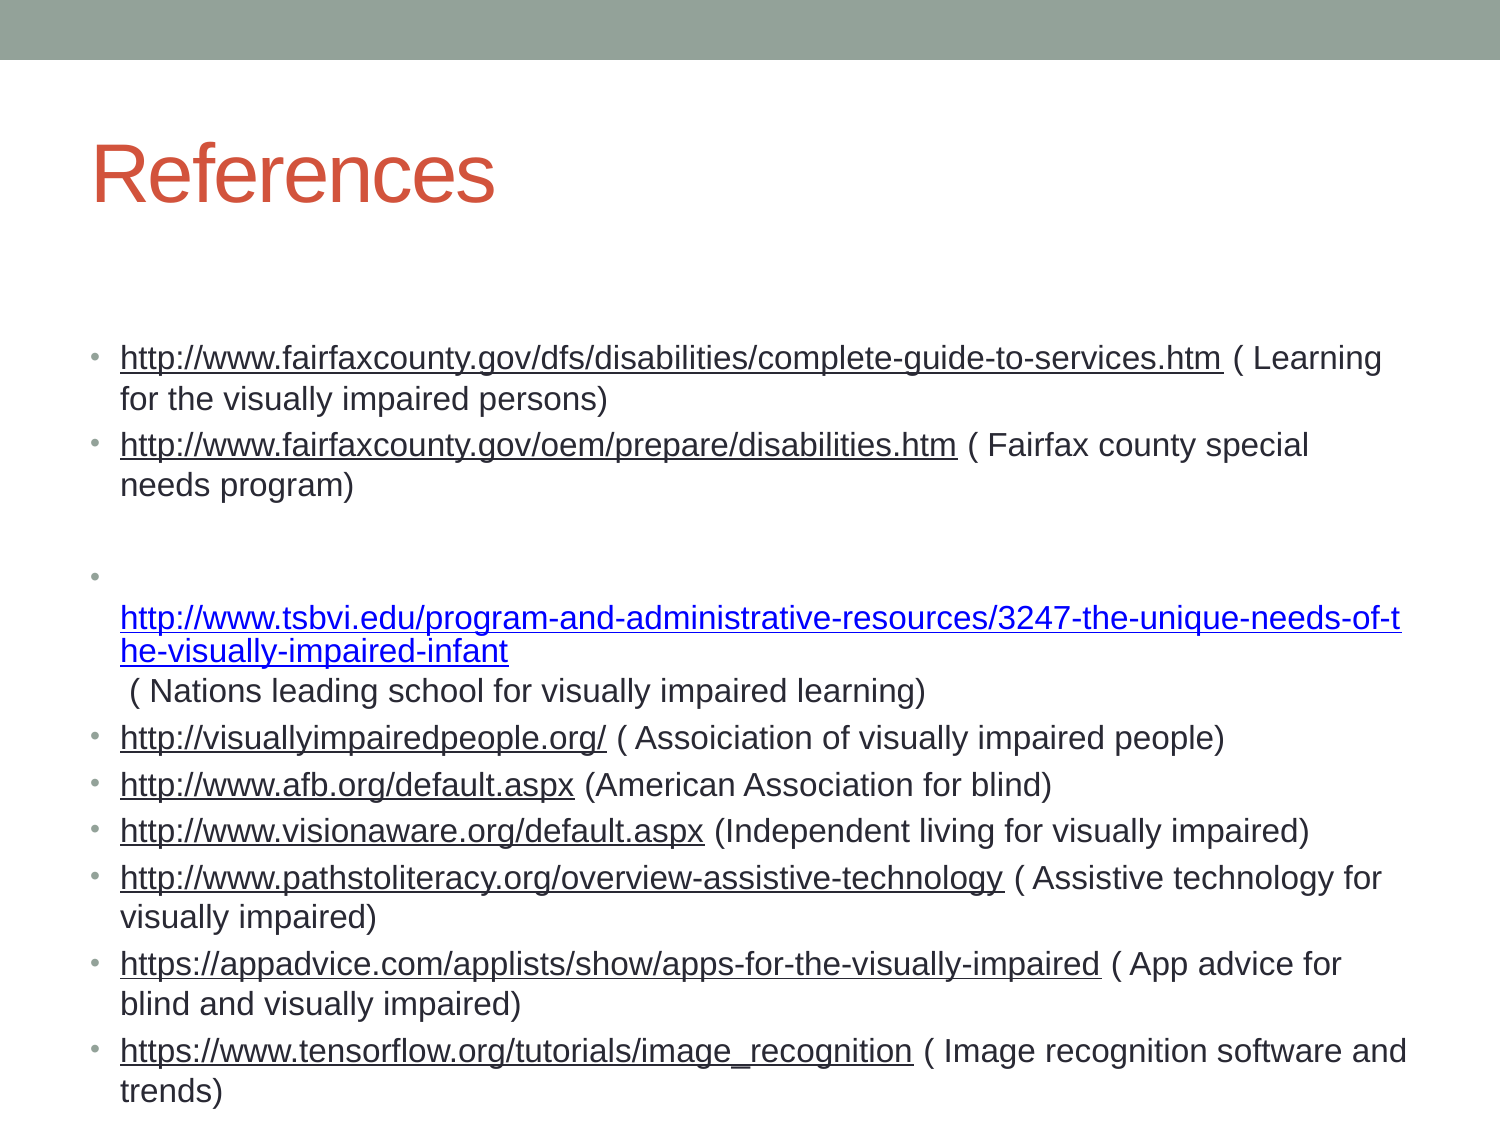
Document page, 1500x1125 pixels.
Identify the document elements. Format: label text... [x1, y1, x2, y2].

title References [75, 87, 1425, 250]
list http://www.fairfaxcounty.gov/dfs/disabilities/complete-guide-to-services.htm ( Learning for the visually impaired persons) http://www.fairfaxcounty.gov/oem/prepare/disabilities.htm ( Fairfax county special needs program) http://www.tsbvi.edu/program-and-administrative-resources/3247-the-unique-needs-of-the-visually-impaired-infant ( Nations leading school for visually impaired learning) http://visuallyimpairedpeople.org/ ( Assoiciation of visually impaired people) http://www.afb.org/default.aspx (American Association for blind) http://www.visionaware.org/default.aspx (Independent living for visually impaired) http://www.pathstoliteracy.org/overview-assistive-technology ( Assistive technology for visually impaired) https://appadvice.com/applists/show/apps-for-the-visually-impaired ( App advice for blind and visually impaired) https://www.tensorflow.org/tutorials/image_recognition ( Image recognition software and trends) [75, 262, 1425, 1063]
